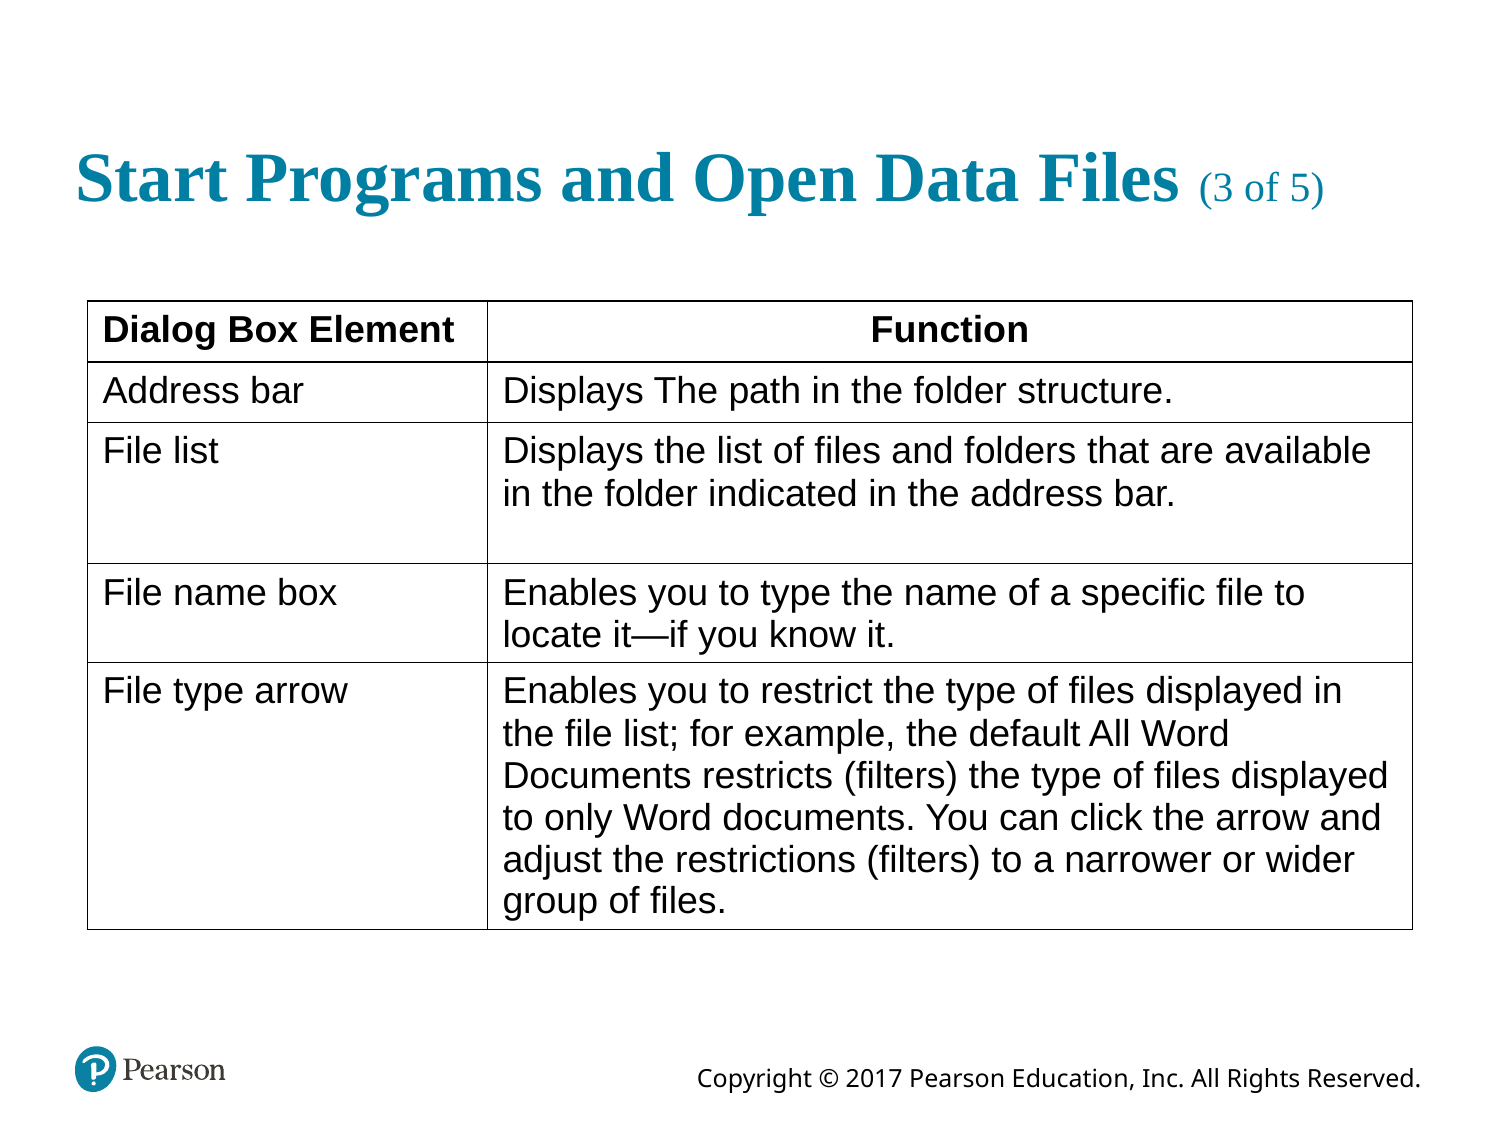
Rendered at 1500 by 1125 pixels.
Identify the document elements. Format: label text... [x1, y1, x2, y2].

title Start Programs and Open Data Files (3 of 5) [75, 35, 1425, 216]
table_cell Address bar [88, 363, 487, 422]
table_cell File list [88, 423, 487, 563]
table_header Function [488, 302, 1412, 361]
table_cell Displays the list of files and folders that are available in the folder indicated in the address bar. [488, 423, 1412, 563]
table_header Dialog Box Element [88, 302, 487, 361]
table_cell File name box [88, 564, 487, 662]
table_cell File type arrow [88, 663, 487, 929]
table_cell Displays The path in the folder structure. [488, 363, 1412, 422]
table_cell Enables you to restrict the type of files displayed in the file list; for example, the default All Word Documents restricts (filters) the type of files displayed to only Word documents. You can click the arrow and adjust the restrictions (filters) to a narrower or wider group of files. [488, 663, 1412, 929]
table_cell Enables you to type the name of a specific file to locate it—if you know it. [488, 564, 1412, 662]
